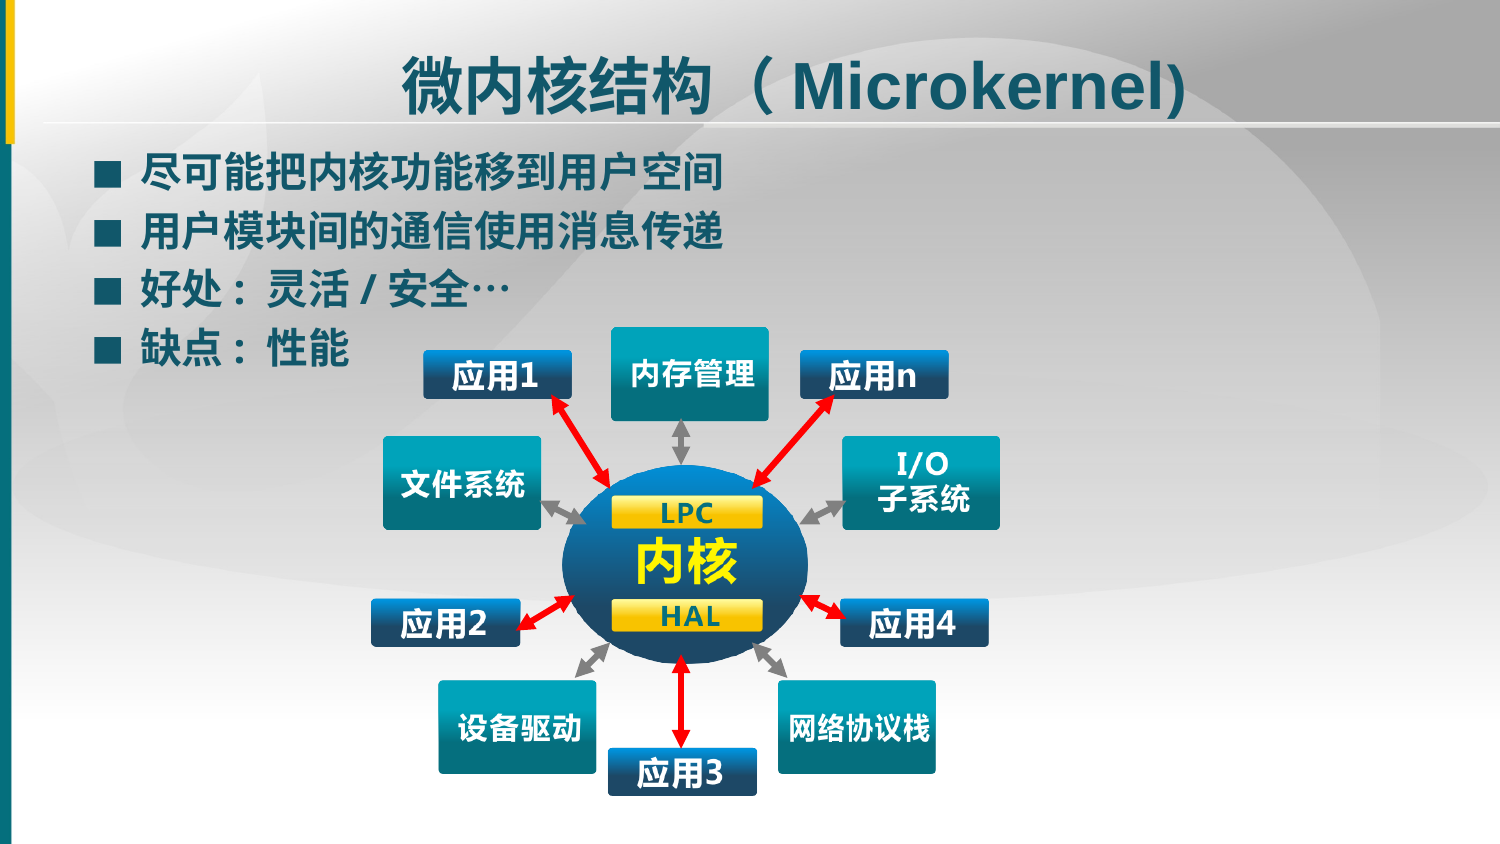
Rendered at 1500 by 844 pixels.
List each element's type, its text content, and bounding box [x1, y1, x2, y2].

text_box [76, 255, 1343, 380]
text_box ■ 尽可能把内核功能移到用户空间 [76, 138, 1343, 196]
text_box 微内核结构（Microkernel) [386, 35, 1372, 130]
text_box ■ 用户模块间的通信使用消息传递 [76, 196, 1343, 255]
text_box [515, 394, 847, 750]
picture [0, 0, 1500, 844]
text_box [539, 417, 847, 679]
